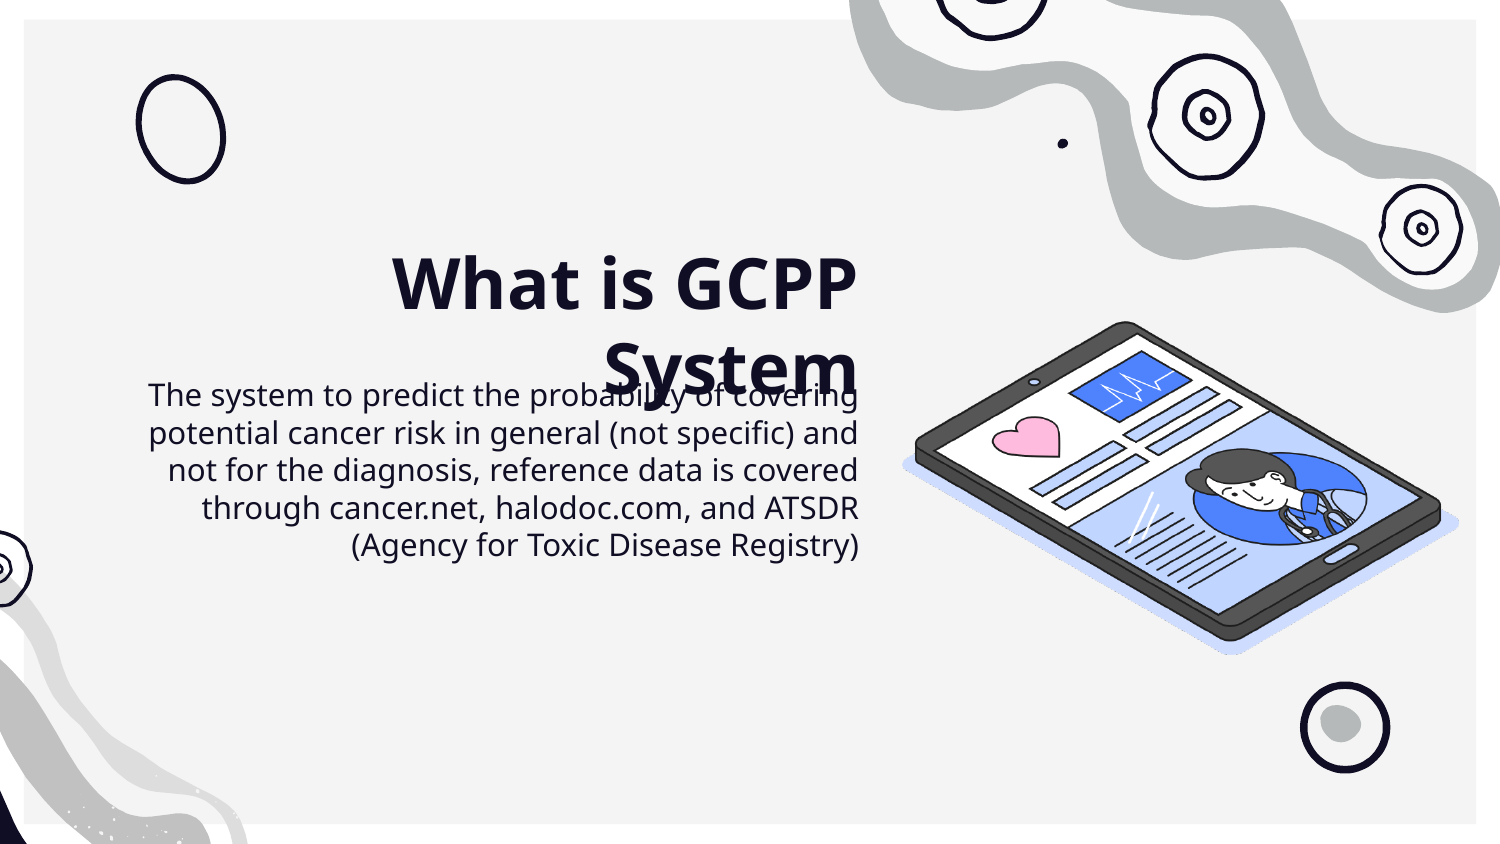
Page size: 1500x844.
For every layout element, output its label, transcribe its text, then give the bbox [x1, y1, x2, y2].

title What is GCPP System [124, 224, 875, 318]
picture [901, 320, 1459, 655]
subtitle The system to predict the probability of covering potential cancer risk in general (not specific) and not for the diagnosis, reference data is covered through cancer.net, halodoc.com, and ATSDR (Agency for Toxic Disease Registry) [77, 360, 875, 615]
